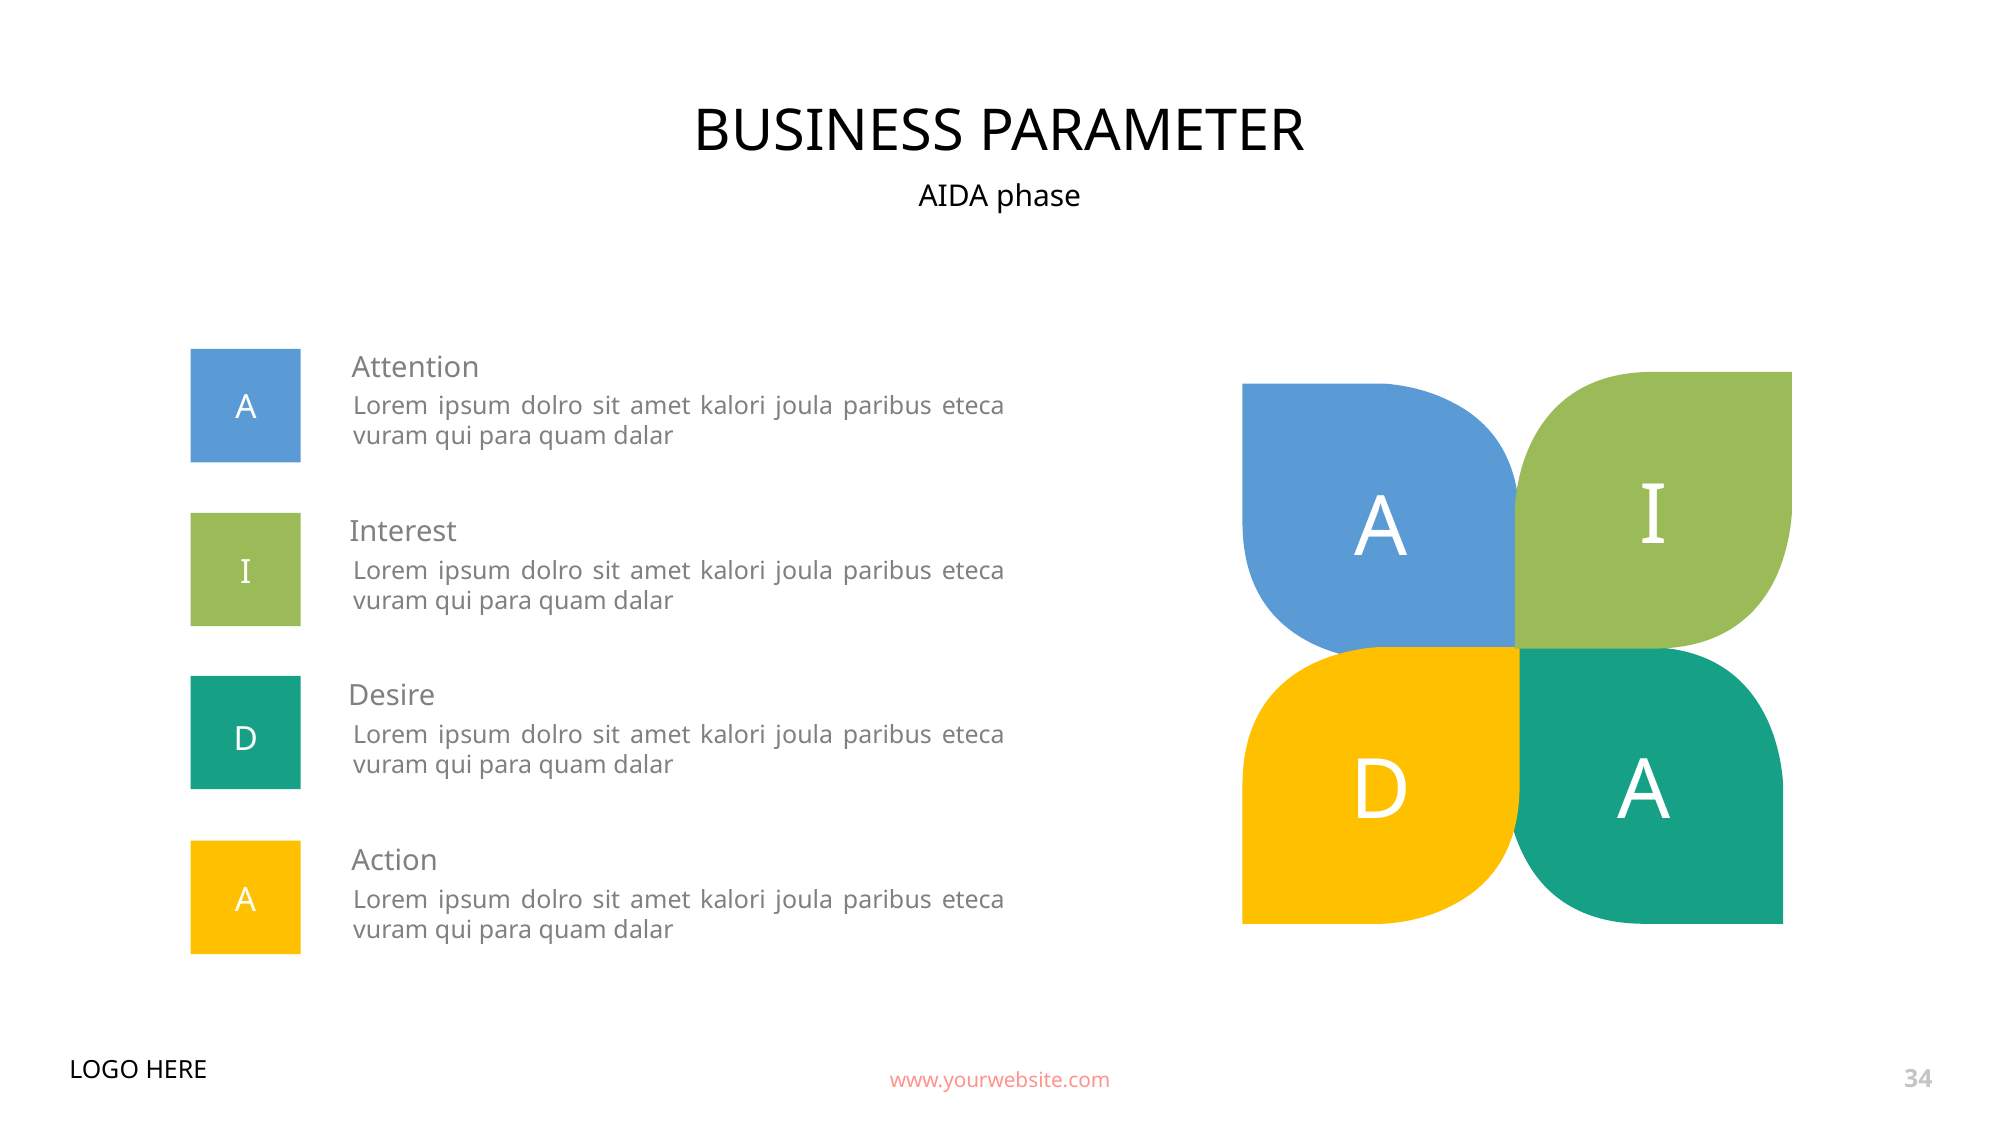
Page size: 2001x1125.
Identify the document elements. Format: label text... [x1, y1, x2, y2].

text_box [190, 840, 301, 955]
text_box LOGO HERE [54, 1049, 680, 1114]
text_box [1242, 383, 1835, 976]
footer www.yourwebsite.com [680, 1049, 1338, 1110]
subtitle AIDA phase [137, 173, 1863, 221]
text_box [190, 512, 301, 627]
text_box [338, 841, 1021, 976]
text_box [338, 347, 1021, 482]
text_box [190, 348, 301, 463]
title BUSINESS PARAMETER [137, 93, 1863, 171]
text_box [190, 675, 301, 790]
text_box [338, 676, 1021, 811]
text_box I [1514, 371, 1792, 649]
text_box A [1514, 648, 1784, 924]
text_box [338, 512, 1021, 647]
text_box A [1242, 383, 1517, 654]
slide_number 34 [1475, 1049, 1948, 1110]
text_box D [1242, 647, 1520, 924]
